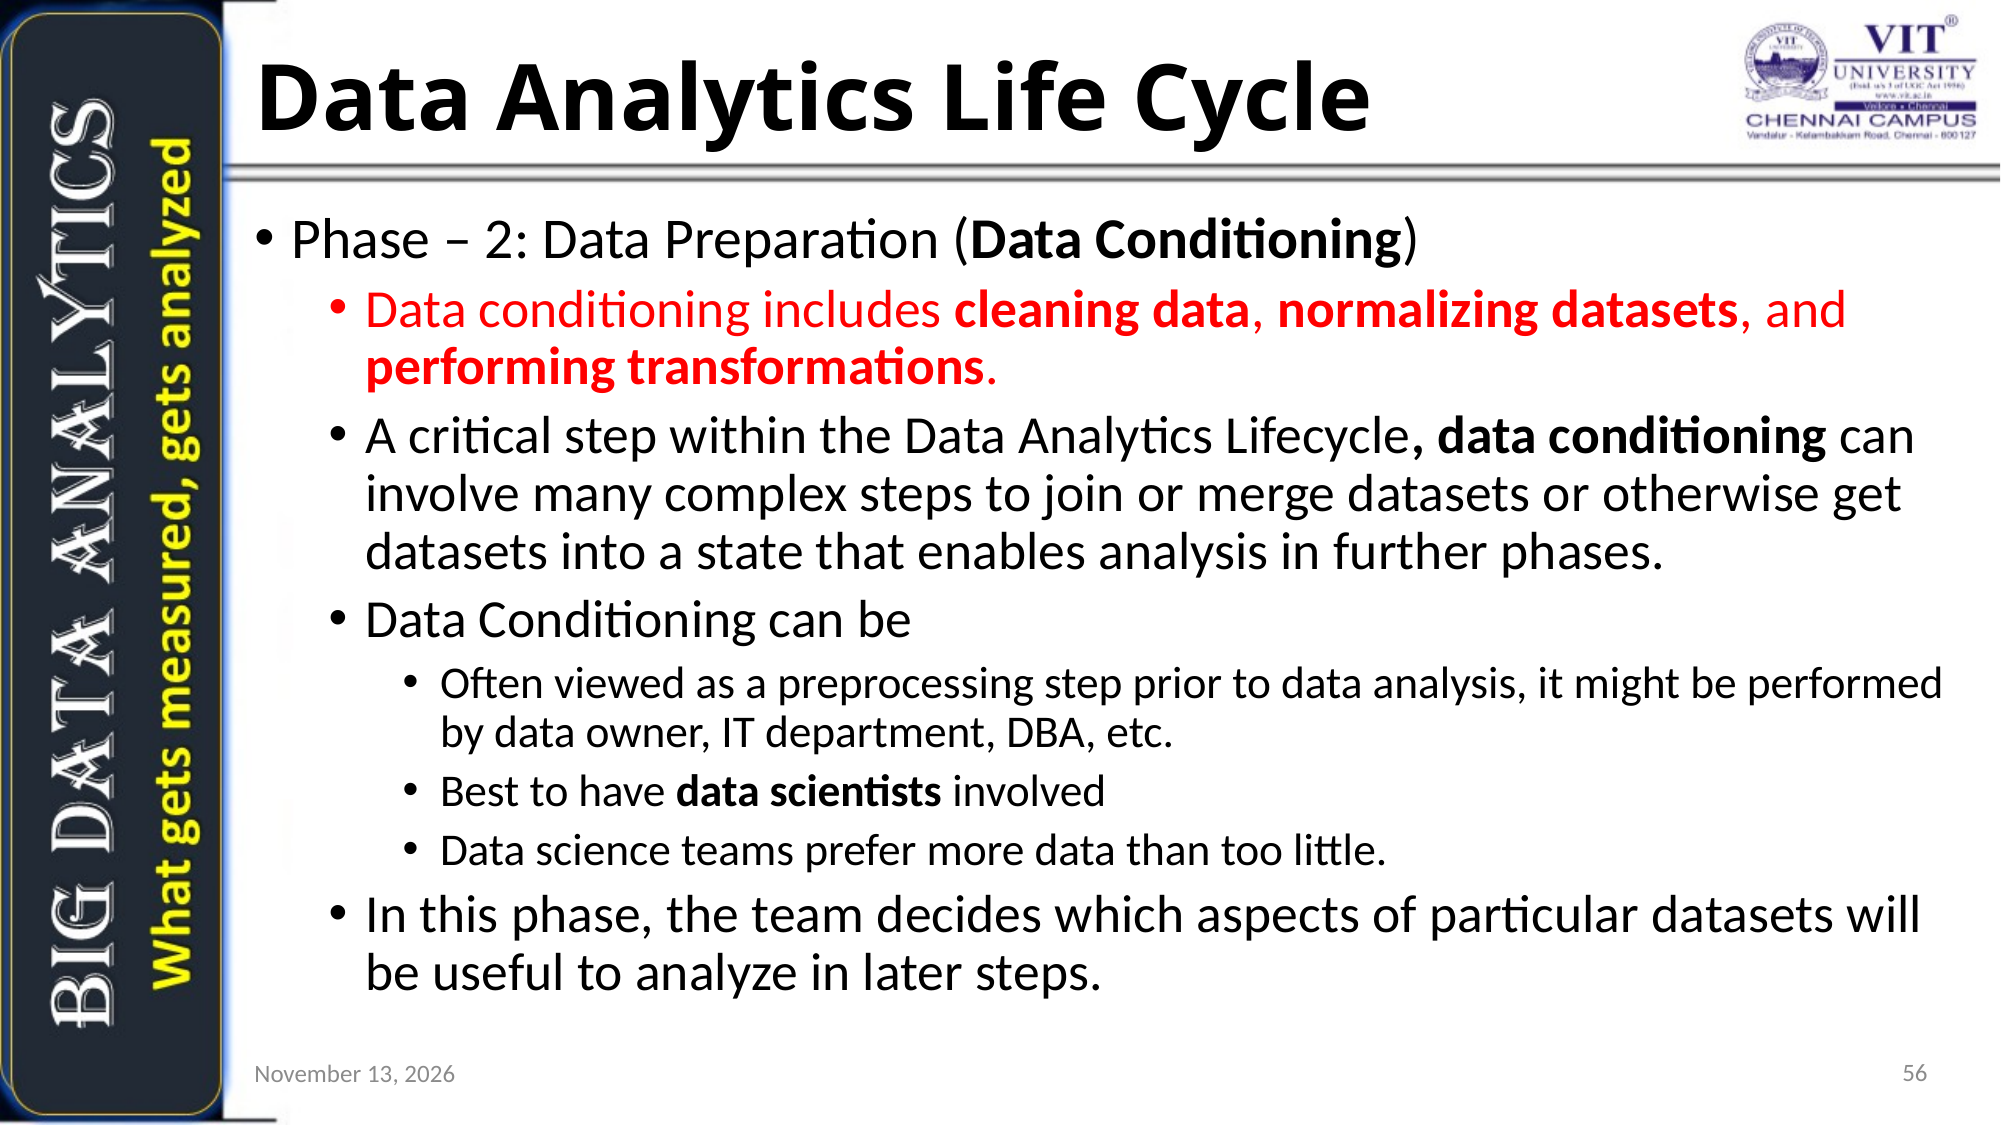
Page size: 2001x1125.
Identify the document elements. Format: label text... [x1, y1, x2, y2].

title Data Analytics Life Cycle [239, 35, 1725, 167]
list Phase – 2: Data Preparation (Data Conditioning) Data conditioning includes cleaning data, normalizing datasets, and performing transformations. A critical step within the Data Analytics Lifecycle, data conditioning can involve many complex steps to join or merge datasets or otherwise get datasets into a state that enables analysis in further phases. Data Conditioning can be Often viewed as a preprocessing step prior to data analysis, it might be performed by data owner, IT department, DBA, etc. Best to have data scientists involved Data science teams prefer more data than too little. In this phase, the team decides which aspects of particular datasets will be useful to analyze in later steps. [239, 200, 1965, 1017]
slide_number 56 [1778, 1040, 1943, 1103]
picture [0, 0, 2001, 1125]
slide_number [239, 1042, 588, 1103]
